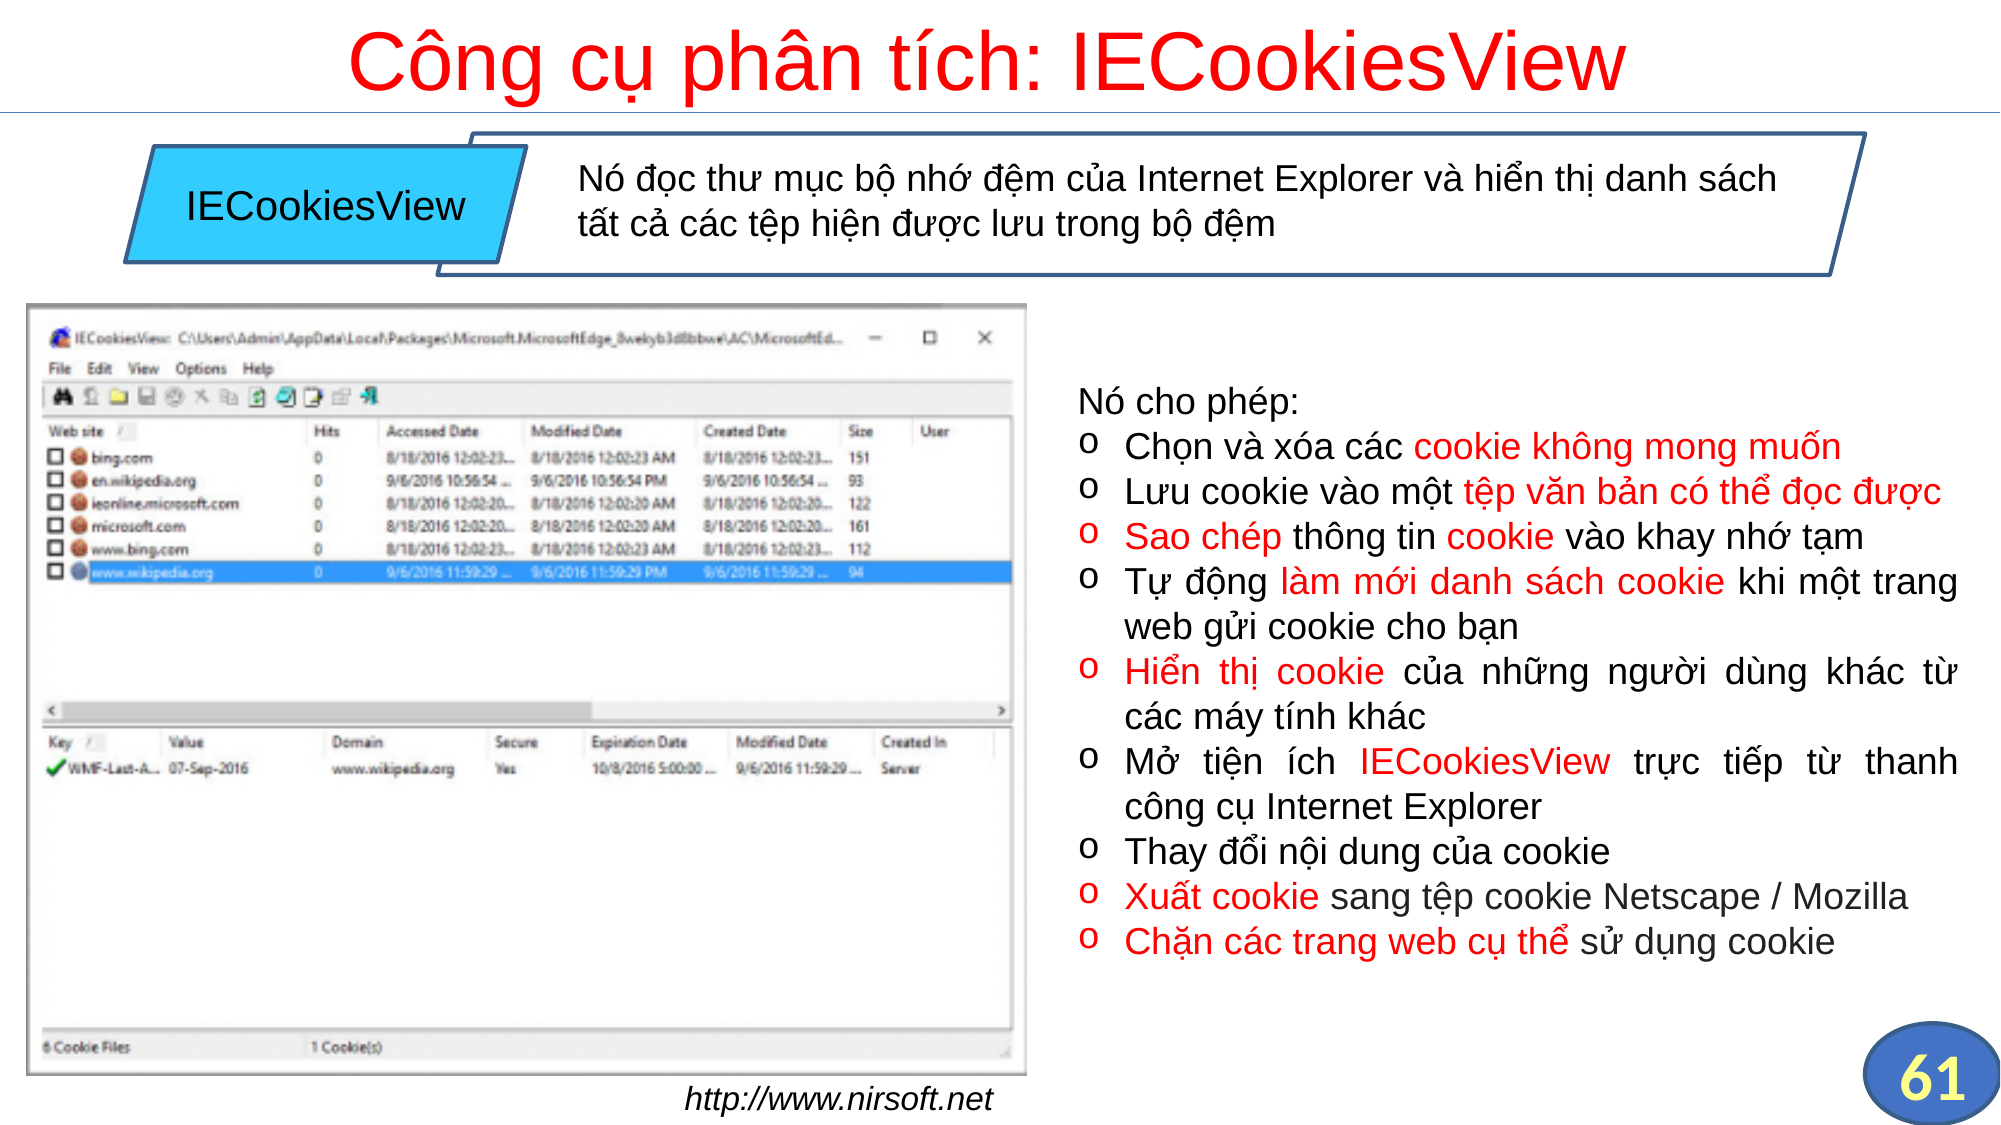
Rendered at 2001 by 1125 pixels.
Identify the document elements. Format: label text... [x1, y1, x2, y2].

text_box IECookiesView [125, 146, 527, 263]
text_box [437, 133, 1866, 275]
text_box Nó cho phép: Chọn và xóa các cookie không mong muốn Lưu cookie vào một tệp văn bản có thể đọc được Sao chép thông tin cookie vào khay nhớ tạm Tự động làm mới danh sách cookie khi một trang web gửi cookie cho bạn Hiển thị cookie của những người dùng khác từ các máy tính khác Mở tiện ích IECookiesView trực tiếp từ thanh công cụ Internet Explorer Thay đổi nội dung của cookie Xuất cookie sang tệp cookie Netscape / Mozilla Chặn các trang web cụ thể sử dụng cookie [1062, 369, 1974, 970]
text_box Nó đọc thư mục bộ nhớ đệm của Internet Explorer và hiển thị danh sách tất cả các tệp hiện được lưu trong bộ đệm [562, 146, 1800, 252]
picture [26, 303, 1027, 1076]
text_box Công cụ phân tích: IECookiesView [332, 0, 1668, 115]
slide_number 61 [1866, 1023, 2000, 1125]
text_box http://www.nirsoft.net [669, 1069, 1036, 1125]
